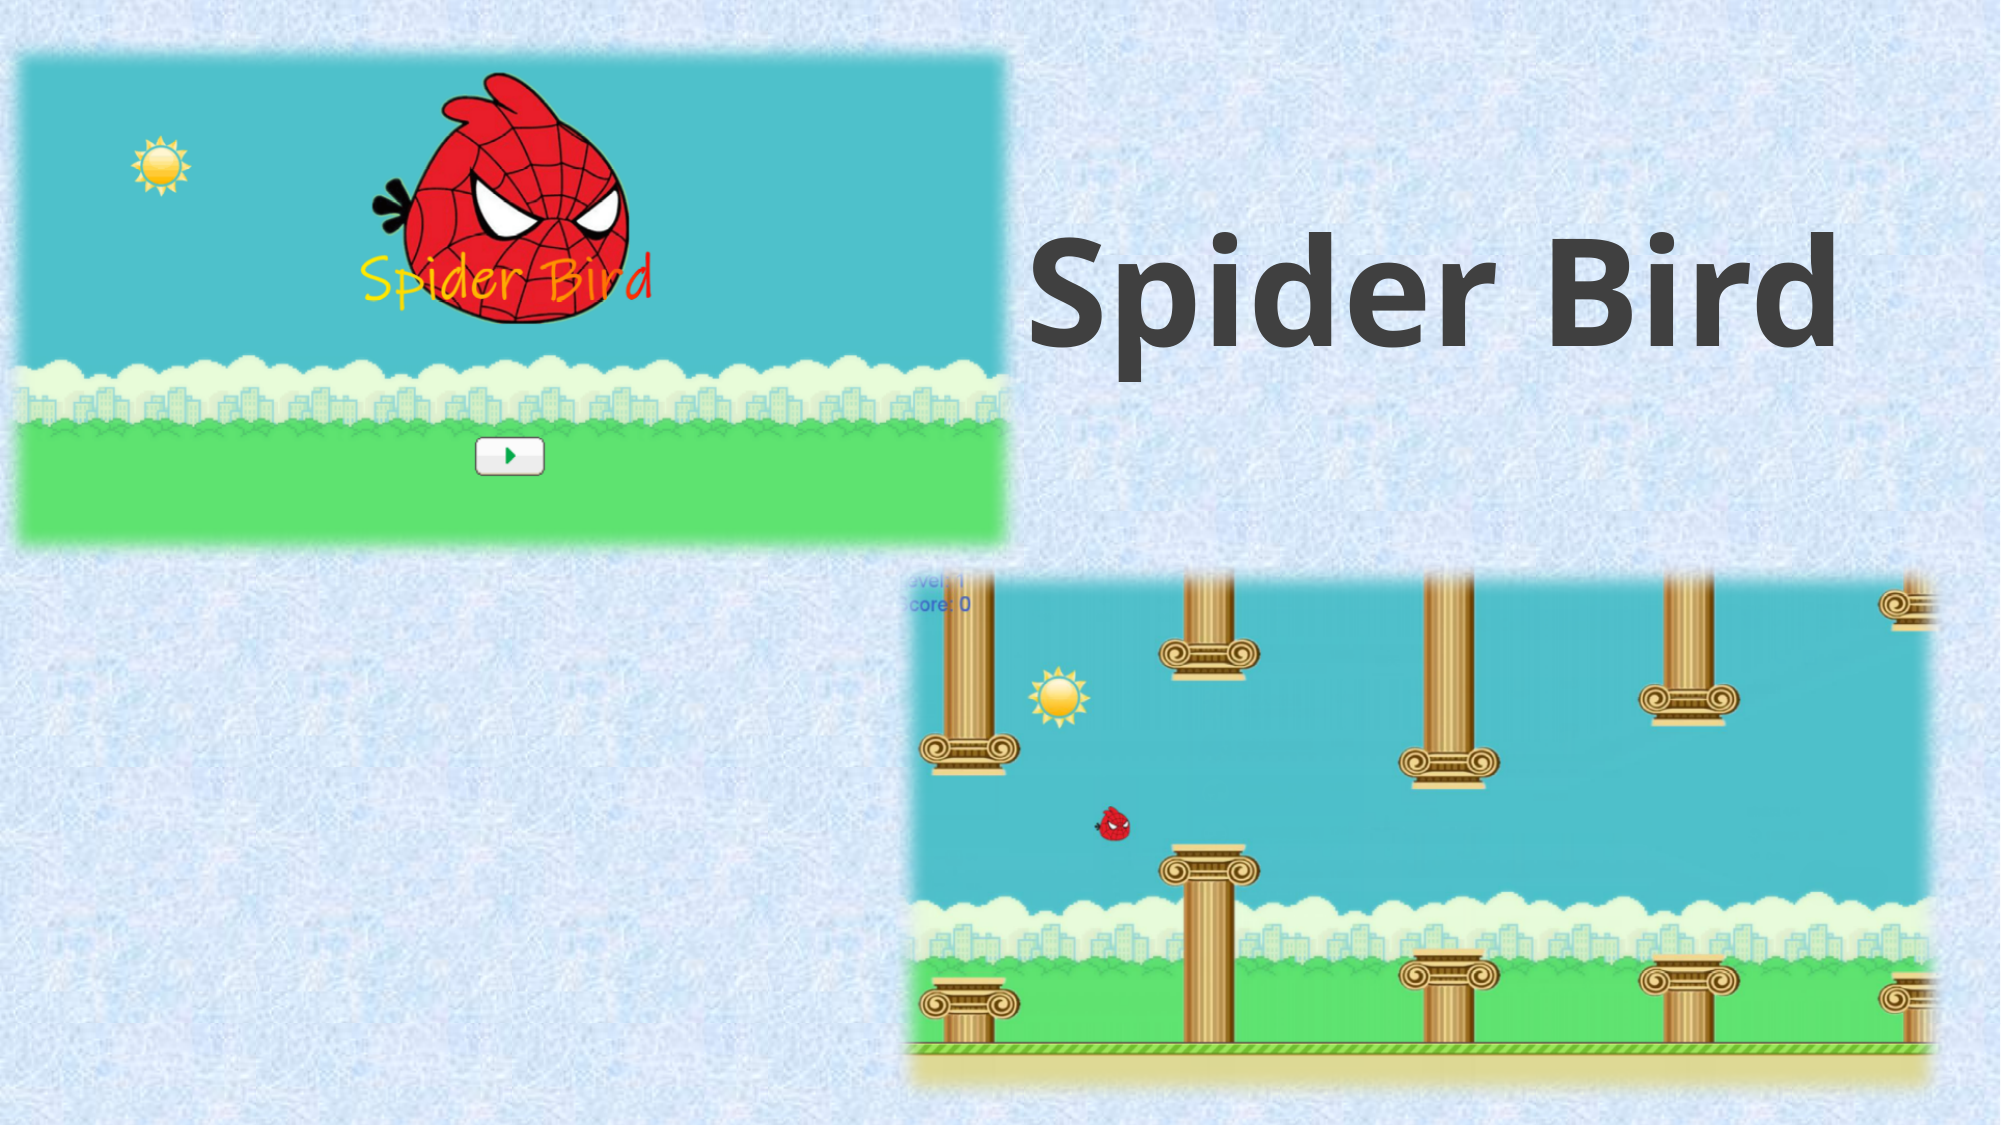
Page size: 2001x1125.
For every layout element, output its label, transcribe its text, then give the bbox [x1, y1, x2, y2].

picture [0, 0, 2001, 1125]
text_box Spider Bird [1023, 188, 1861, 384]
